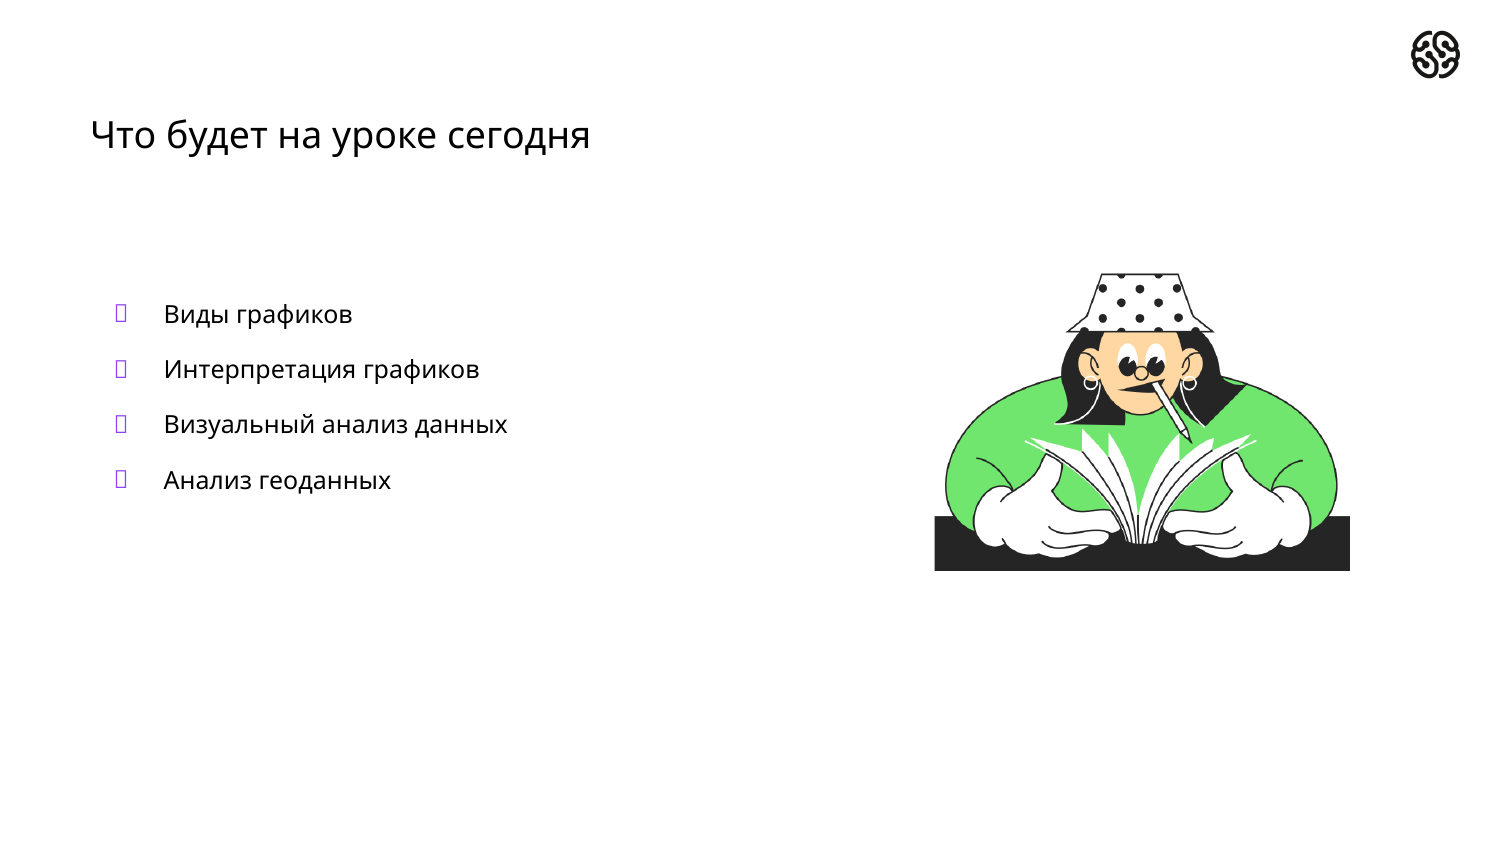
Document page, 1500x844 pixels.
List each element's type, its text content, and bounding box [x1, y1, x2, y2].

title Что будет на уроке сегодня [90, 15, 1413, 157]
picture [1413, 30, 1460, 79]
picture [934, 273, 1351, 571]
subtitle Виды графиков Интерпретация графиков Визуальный анализ данных Анализ геоданных [88, 149, 721, 639]
